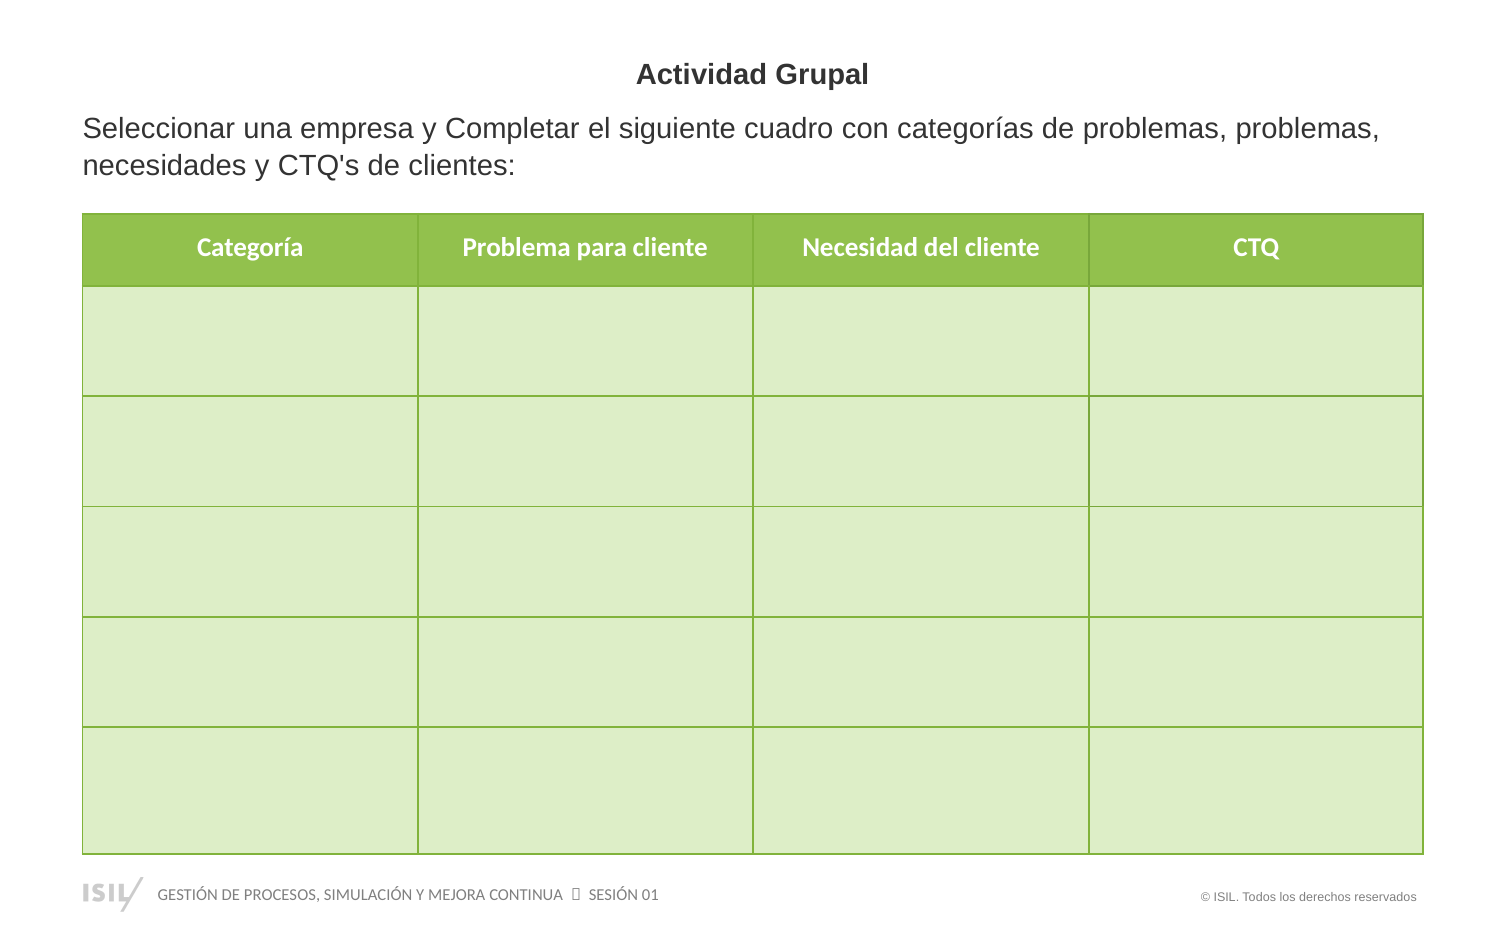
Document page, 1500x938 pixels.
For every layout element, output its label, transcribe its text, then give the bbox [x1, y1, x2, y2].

table_cell [754, 618, 1088, 726]
table_cell [419, 728, 752, 853]
table_cell [1090, 507, 1422, 616]
table_header Problema para cliente [419, 215, 752, 285]
table_cell [83, 397, 417, 506]
table_cell [754, 507, 1088, 616]
table_cell [83, 618, 417, 726]
table_cell [83, 507, 417, 616]
table_cell [419, 287, 752, 395]
table_cell [83, 287, 417, 395]
table_cell [419, 397, 752, 506]
table_header Necesidad del cliente [754, 215, 1088, 285]
table_cell [754, 287, 1088, 395]
table_cell [419, 507, 752, 616]
text_box Actividad Grupal Seleccionar una empresa y Completar el siguiente cuadro con categorías de problemas, problemas, necesidades y CTQ's de clientes: [82, 52, 1424, 182]
table_cell [1090, 618, 1422, 726]
table_header Categoría [83, 215, 417, 285]
table_cell [1090, 287, 1422, 395]
table_cell [754, 397, 1088, 506]
table_cell [1090, 728, 1422, 853]
table_cell [754, 728, 1088, 853]
table_cell [1090, 397, 1422, 506]
table_cell [83, 728, 417, 853]
table_cell [419, 618, 752, 726]
table_header CTQ [1090, 215, 1422, 285]
